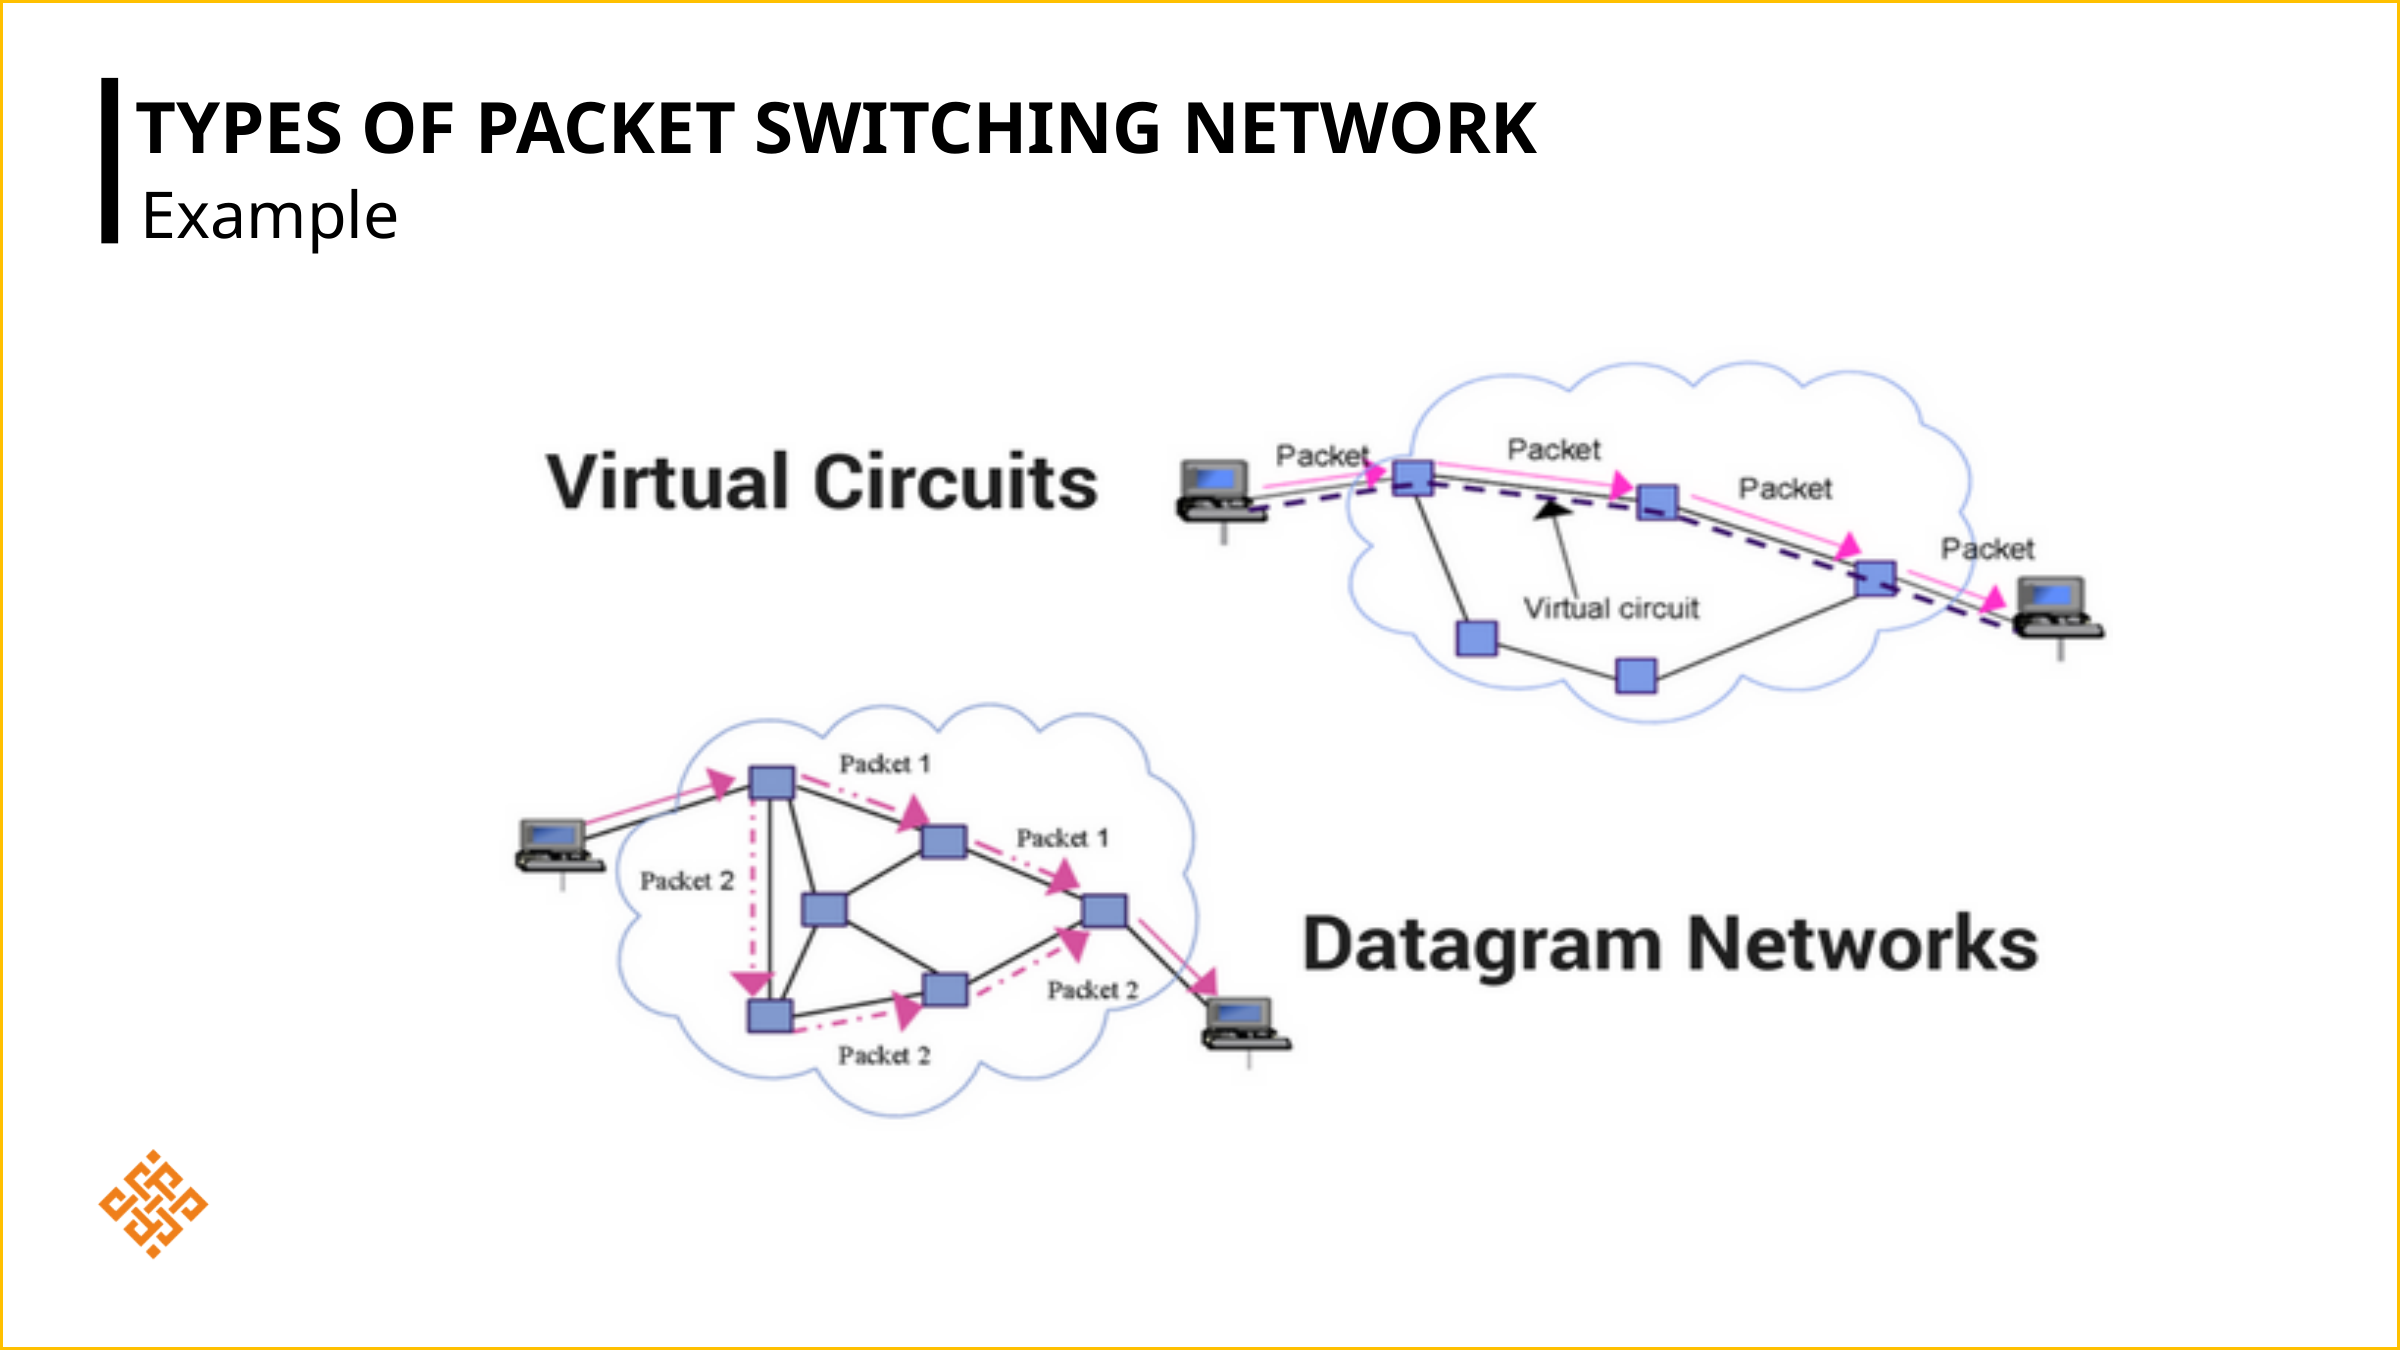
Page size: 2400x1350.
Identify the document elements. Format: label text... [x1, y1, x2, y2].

title Types of packet switching Network [117, 73, 1738, 161]
picture [437, 320, 2113, 1182]
list Example [122, 164, 1342, 250]
picture [75, 1058, 235, 1350]
